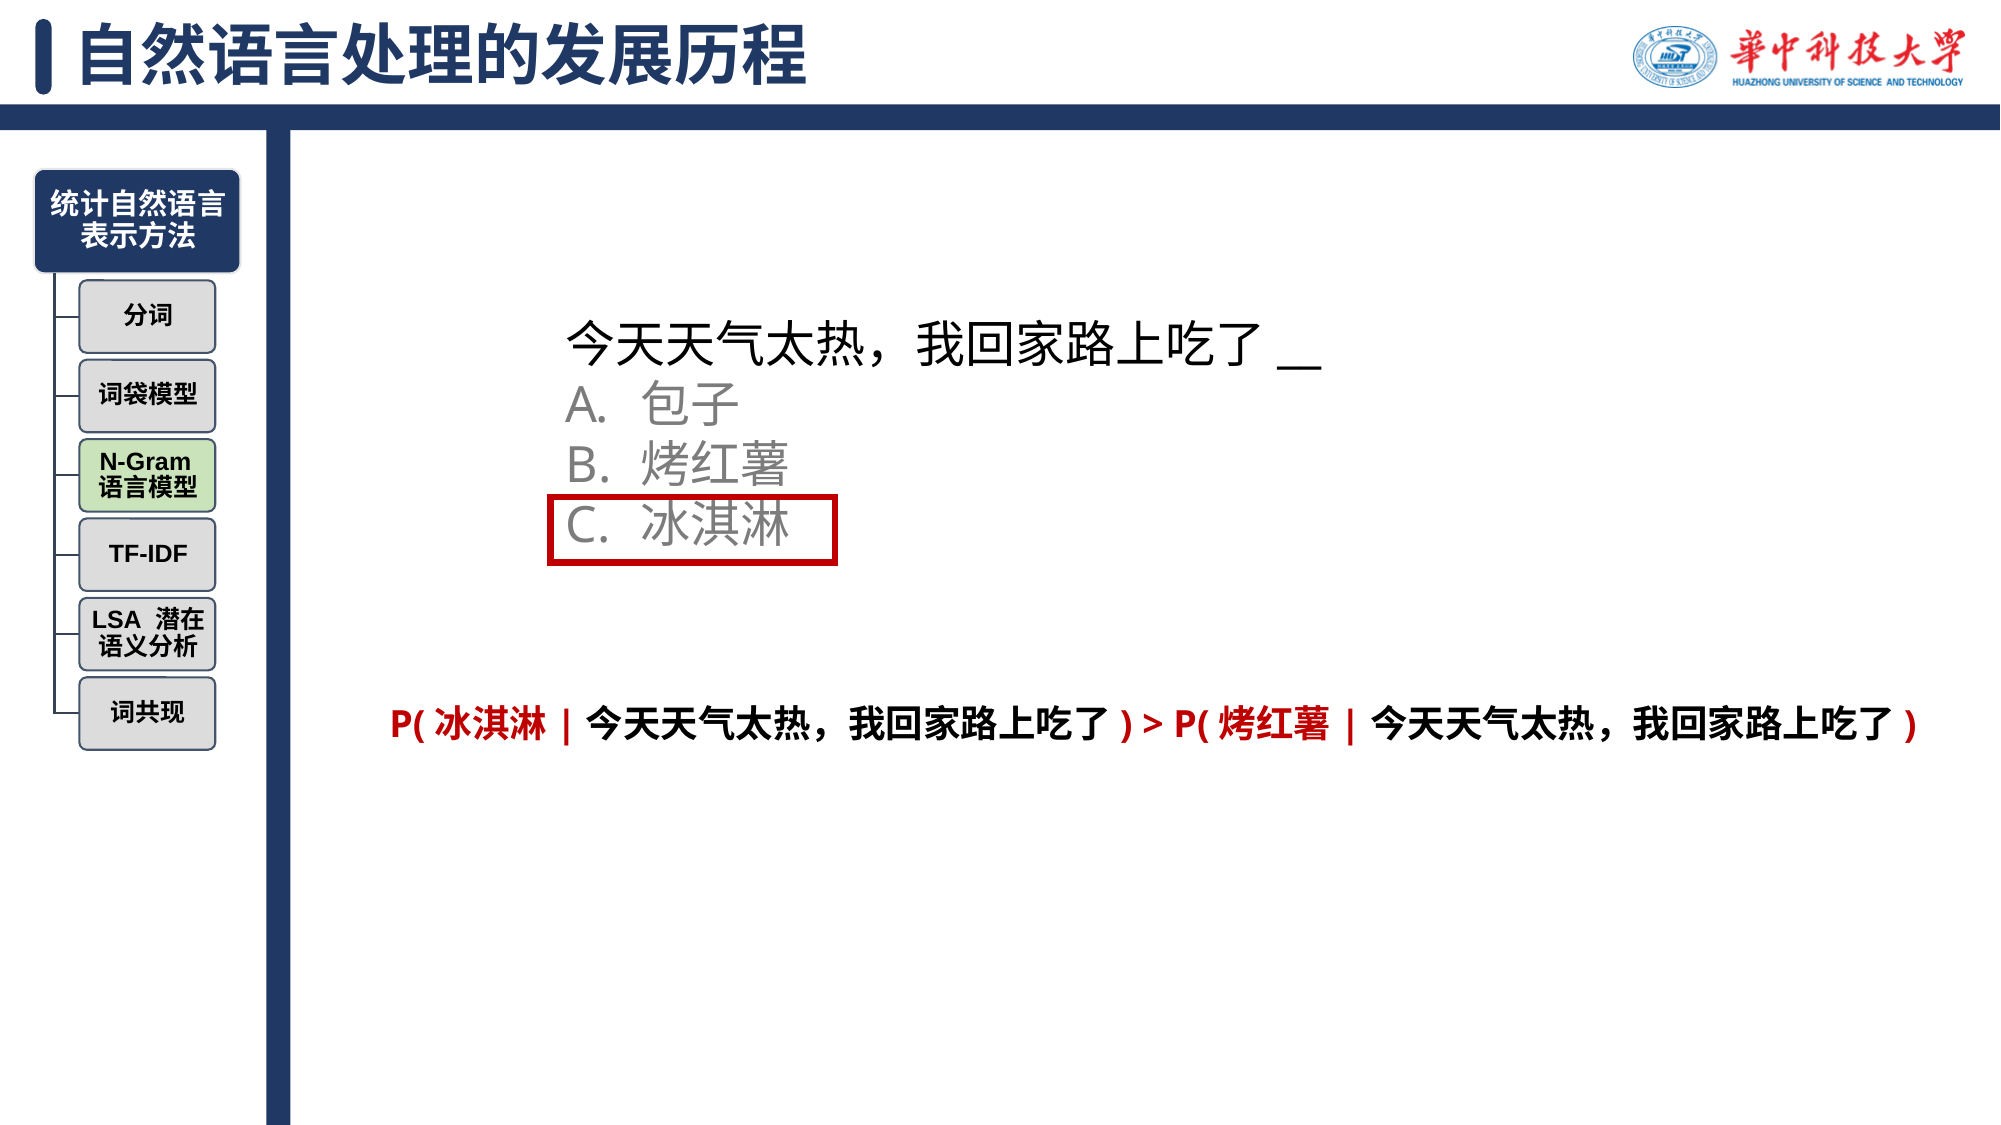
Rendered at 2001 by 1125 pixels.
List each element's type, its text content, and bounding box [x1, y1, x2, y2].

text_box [33, 168, 250, 750]
title 自然语言处理的发展历程 [58, 14, 1784, 91]
picture [1784, 26, 1965, 88]
text_box 今天天气太热，我回家路上吃了__ 包子 烤红薯 冰淇淋 [550, 304, 1836, 560]
text_box P(冰淇淋|今天天气太热，我回家路上吃了) > P(烤红薯|今天天气太热，我回家路上吃了) [374, 693, 1987, 753]
text_box [550, 496, 836, 563]
